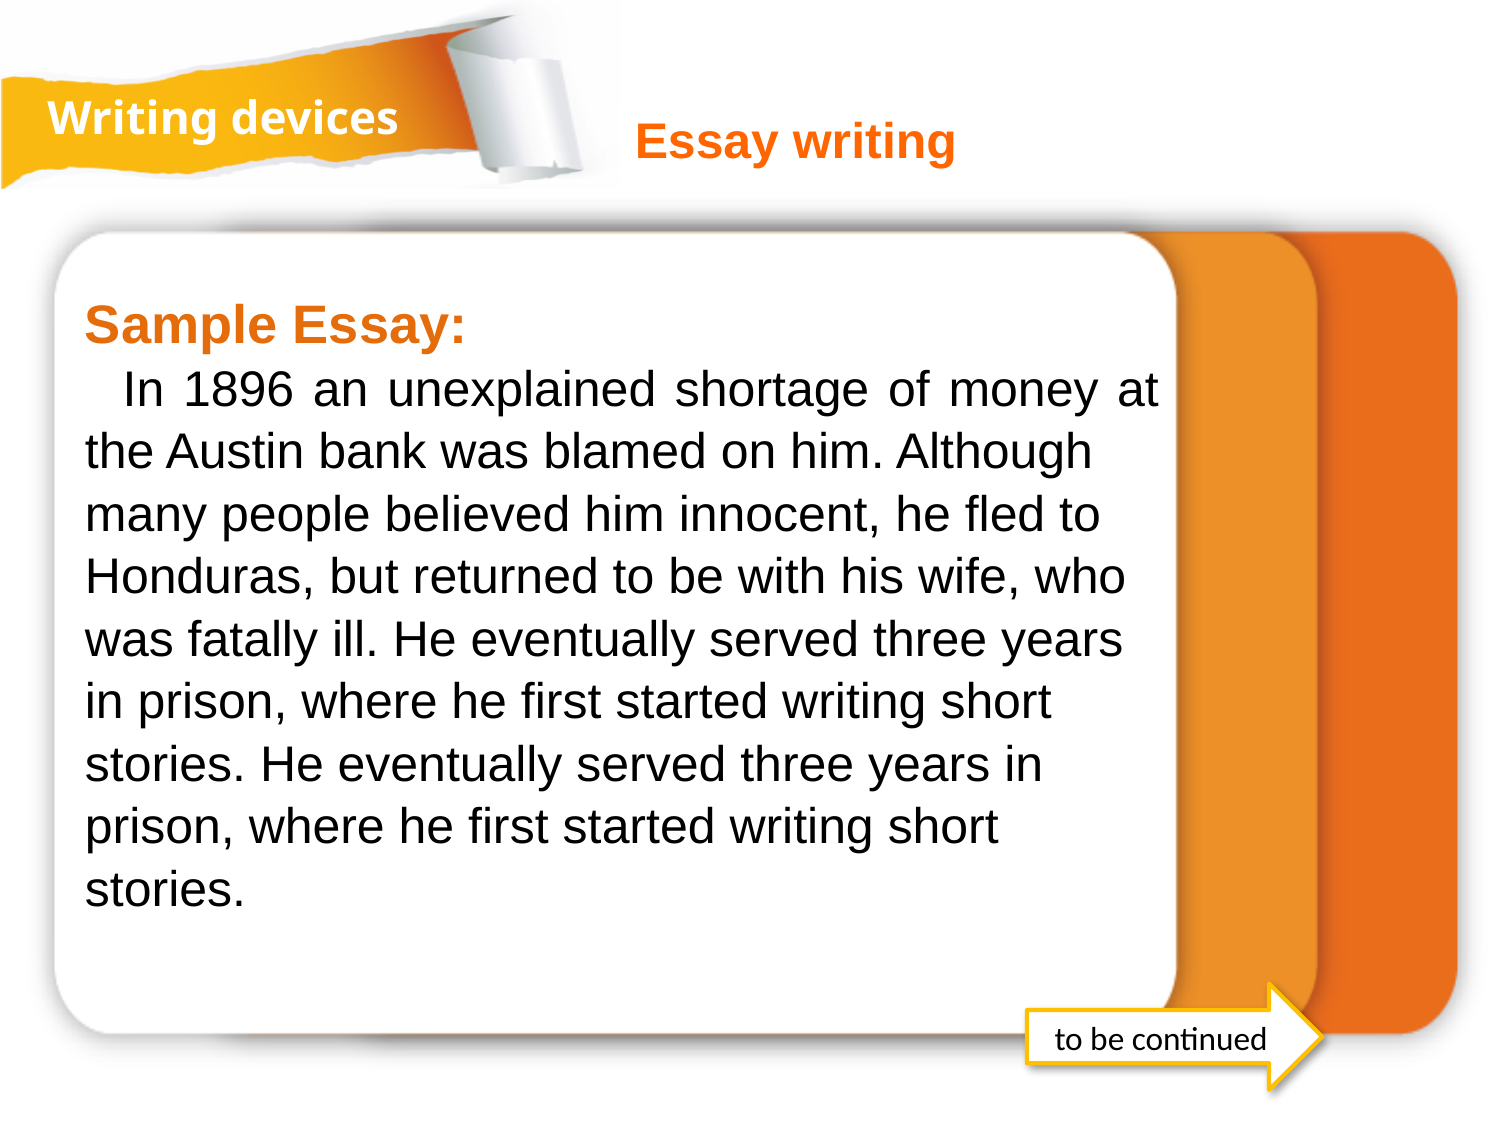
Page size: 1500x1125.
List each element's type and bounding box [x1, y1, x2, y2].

text_box [0, 0, 1418, 189]
picture [20, 152, 1489, 1079]
text_box [1266, 1087, 1275, 1092]
